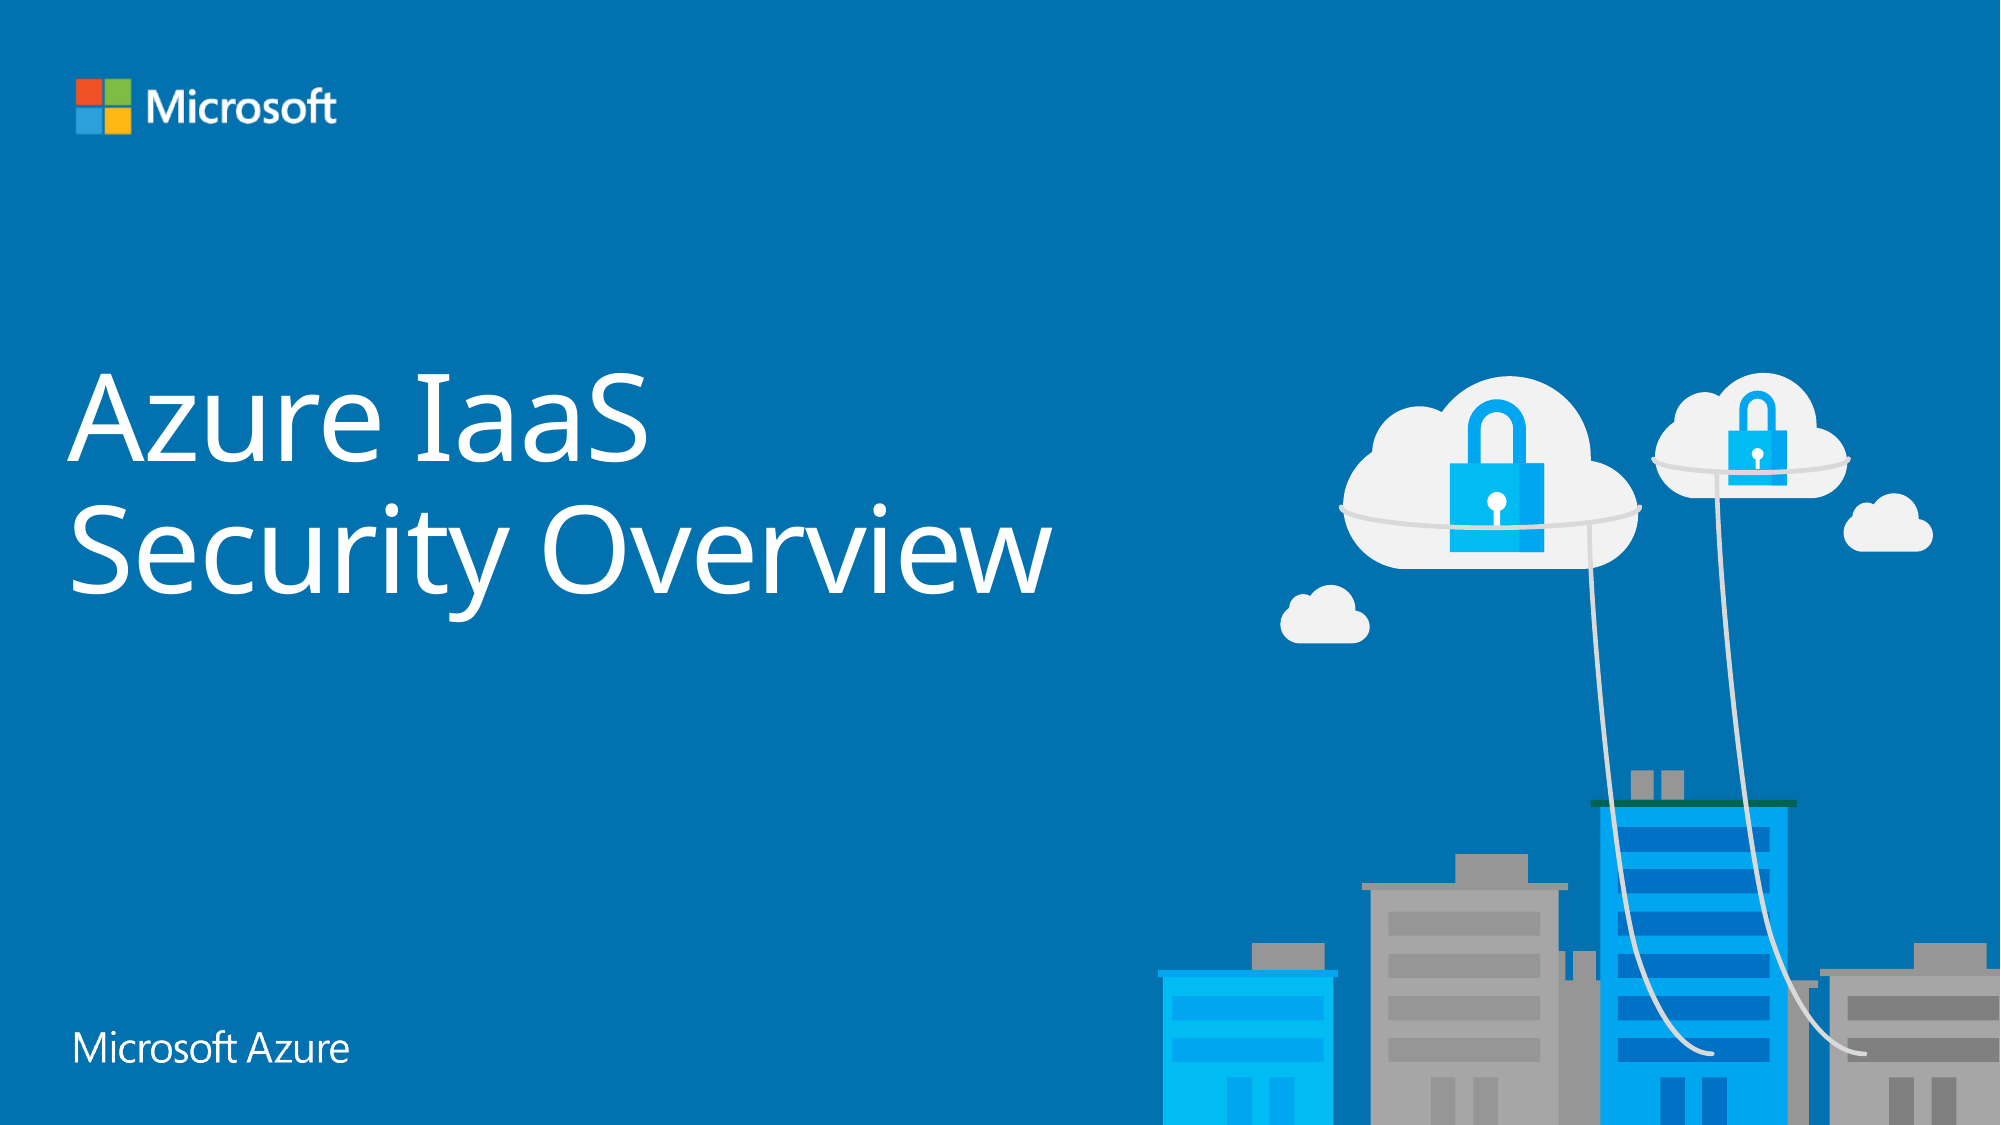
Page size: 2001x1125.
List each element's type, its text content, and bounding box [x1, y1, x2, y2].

picture [74, 77, 339, 135]
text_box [1158, 372, 2000, 1125]
picture [53, 1010, 370, 1084]
title Azure IaaS Security Overview [44, 341, 1938, 636]
